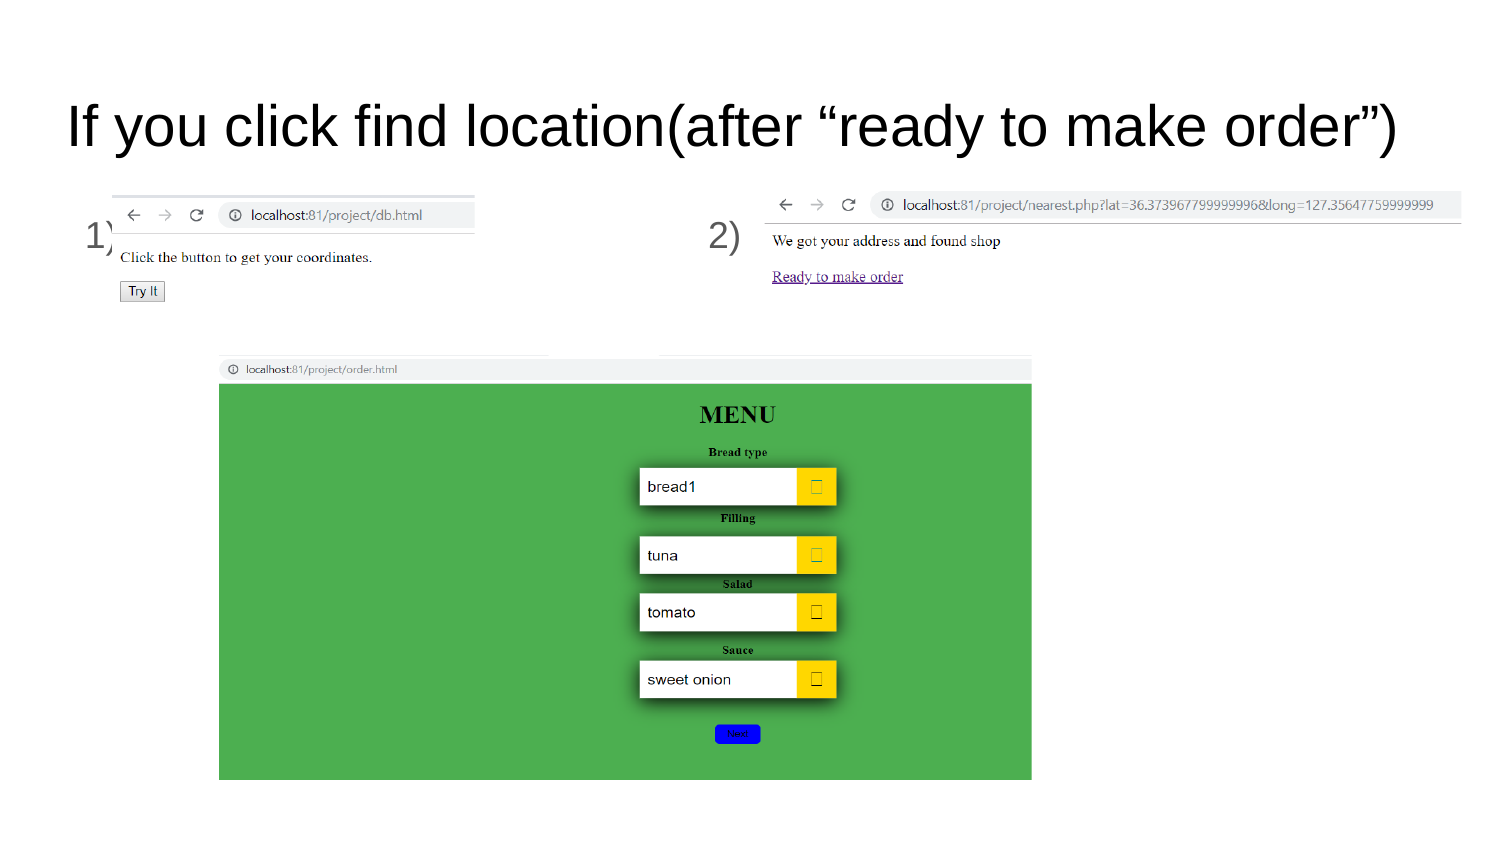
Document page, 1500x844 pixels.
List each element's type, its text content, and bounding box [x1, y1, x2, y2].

picture [111, 195, 475, 328]
title If you click find location(after “ready to make order”) [51, 72, 1449, 167]
list 2) [51, 189, 1449, 750]
picture [218, 355, 1032, 780]
picture [764, 188, 1462, 297]
